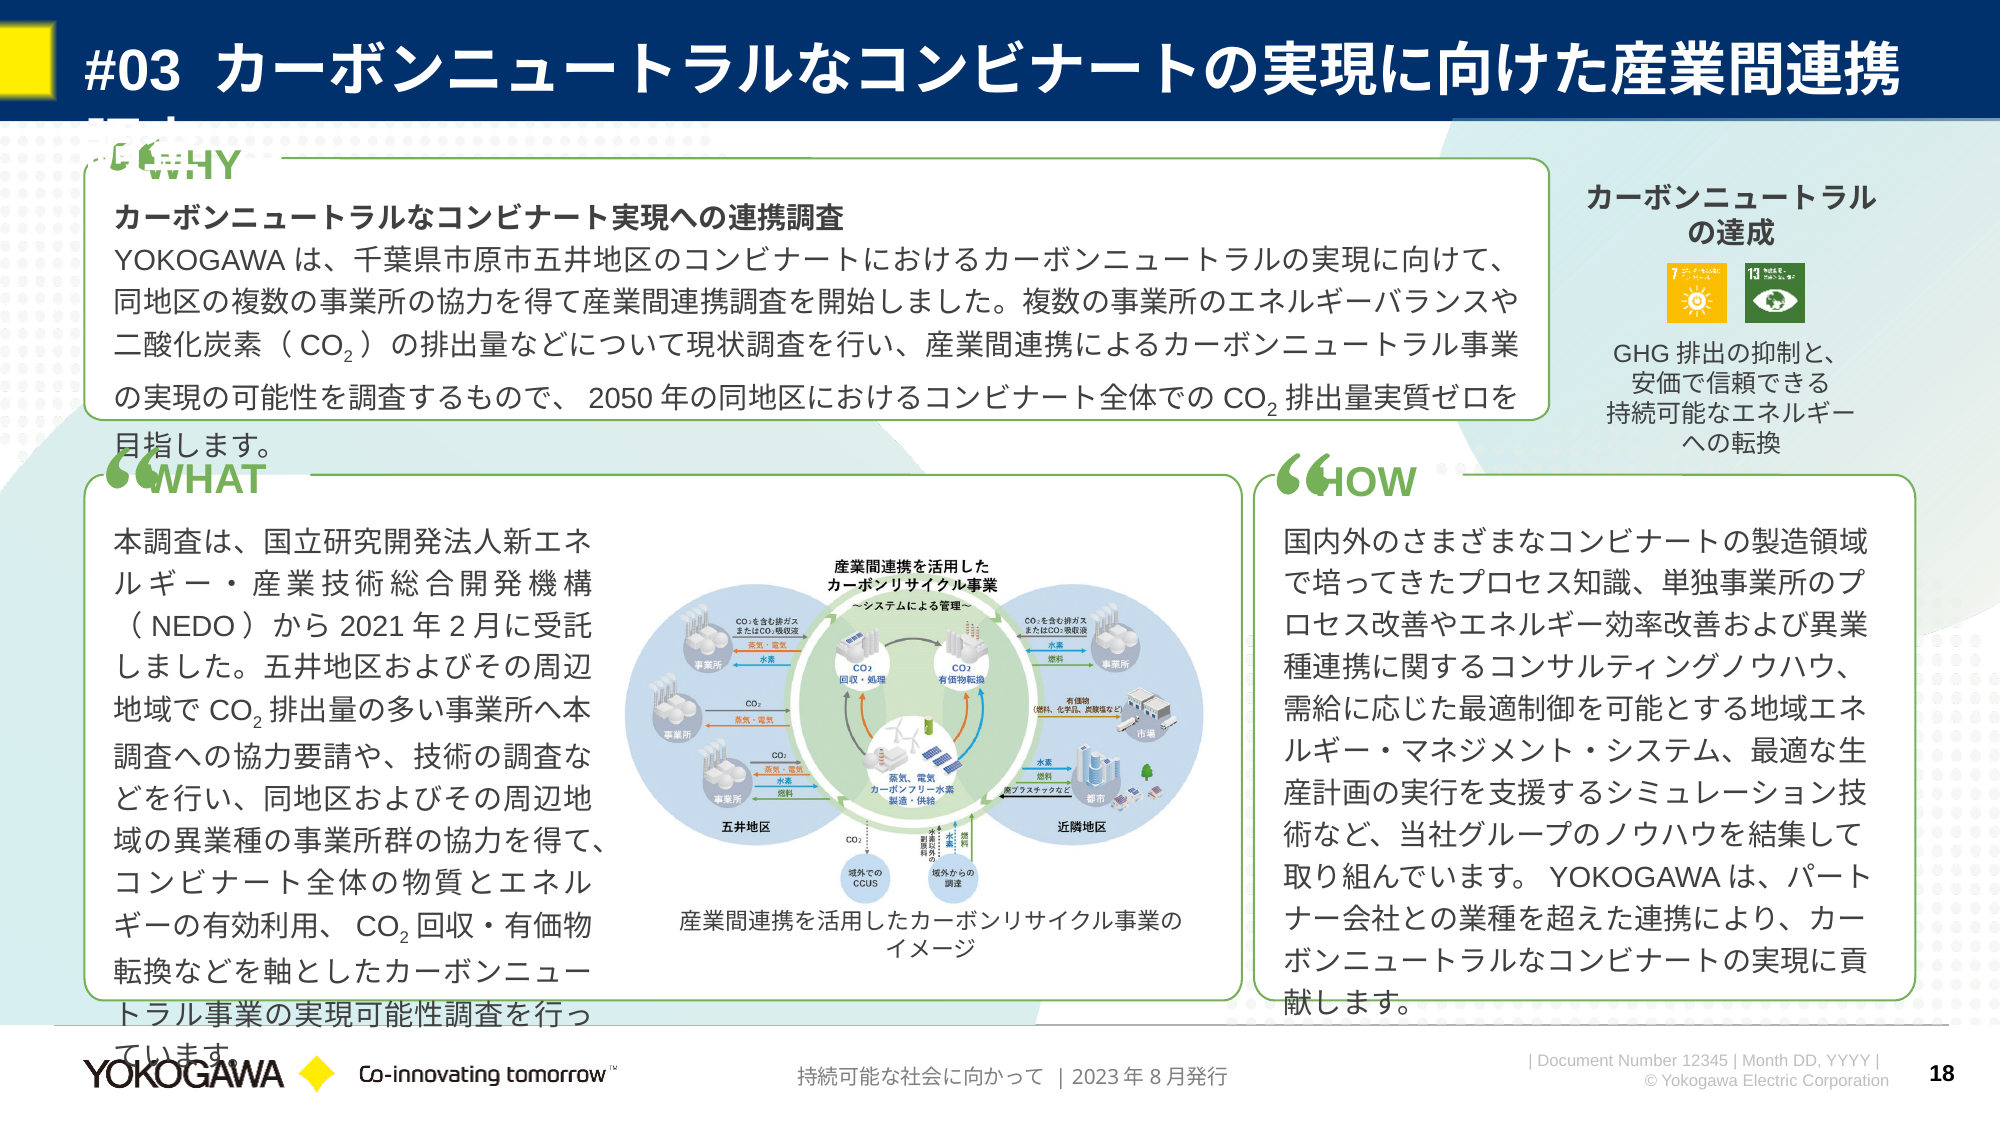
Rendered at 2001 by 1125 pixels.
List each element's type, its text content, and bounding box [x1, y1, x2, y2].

picture [250, 1002, 339, 1025]
picture [0, 6, 69, 115]
title #03 カーボンニュートラルなコンビナートの実現に向けた産業間連携調査 [84, 24, 1916, 104]
slide_number 18 [1904, 1042, 1970, 1103]
picture [304, 1020, 313, 1025]
picture [457, 1004, 469, 1025]
picture [347, 1002, 419, 1025]
picture [471, 1002, 519, 1025]
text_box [84, 447, 1242, 1001]
picture [83, 1055, 617, 1093]
picture [434, 1002, 456, 1025]
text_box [84, 138, 1549, 421]
picture [269, 1006, 278, 1021]
picture [120, 435, 135, 440]
picture [0, 118, 2000, 1025]
picture [220, 1002, 247, 1025]
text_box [1600, 168, 1863, 473]
picture [120, 442, 135, 447]
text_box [1253, 453, 1916, 1001]
picture [421, 1002, 432, 1025]
picture [611, 541, 1223, 911]
picture [125, 1002, 217, 1025]
